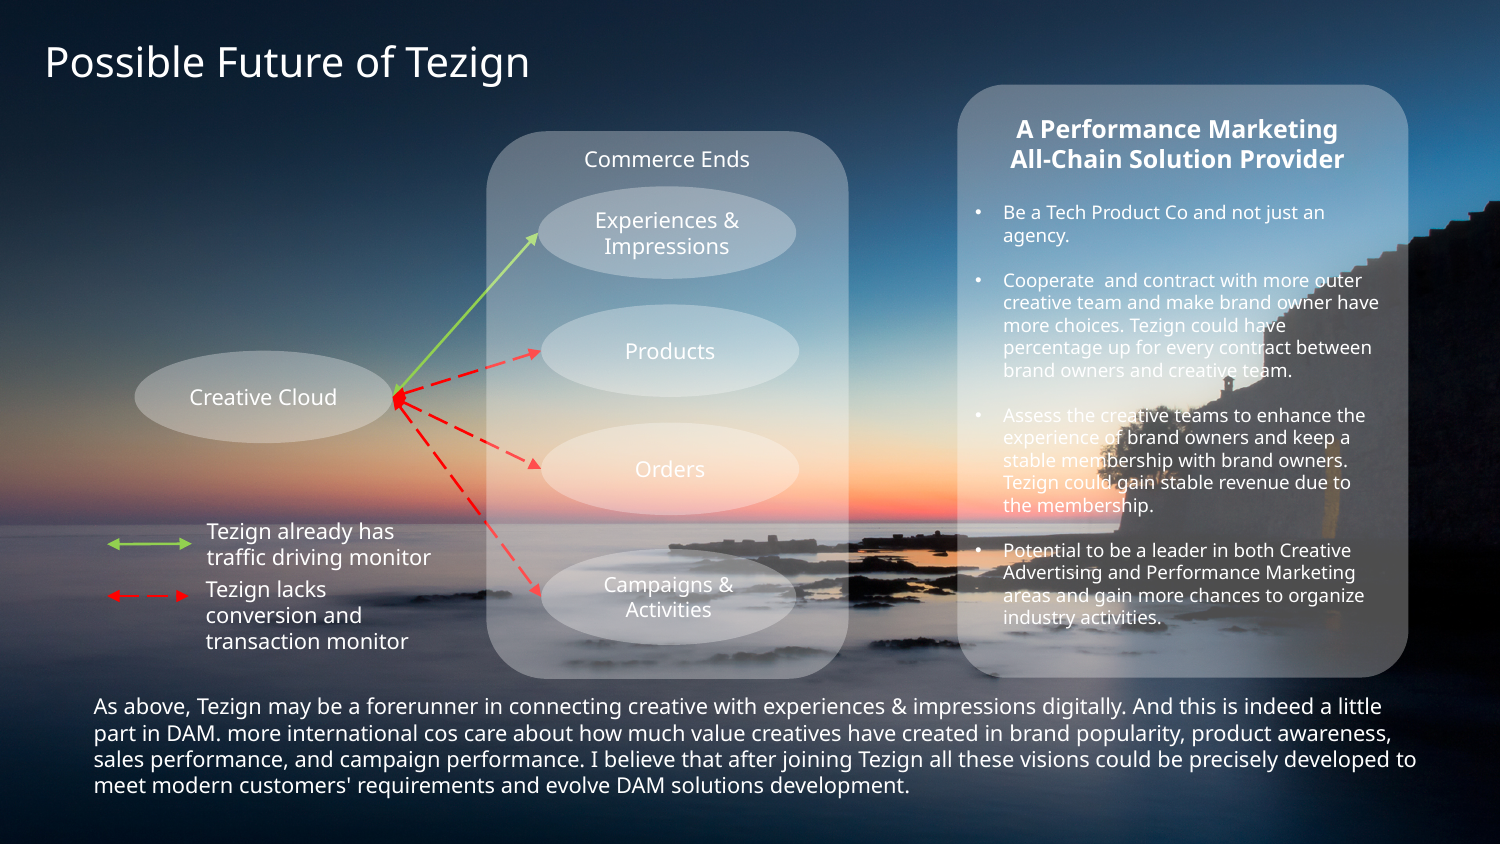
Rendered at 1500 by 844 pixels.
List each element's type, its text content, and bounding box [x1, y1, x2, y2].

text_box Possible Future of Tezign [29, 28, 811, 93]
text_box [134, 131, 849, 679]
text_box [957, 84, 1409, 678]
text_box As above, Tezign may be a forerunner in connecting creative with experiences & impressions digitally. And this is indeed a little part in DAM. more international cos care about how much value creatives have created in brand popularity, product awareness, sales performance, and campaign performance. I believe that after joining Tezign all these visions could be precisely developed to meet modern customers' requirements and evolve DAM solutions development. [78, 685, 1435, 806]
picture [0, 0, 1500, 844]
